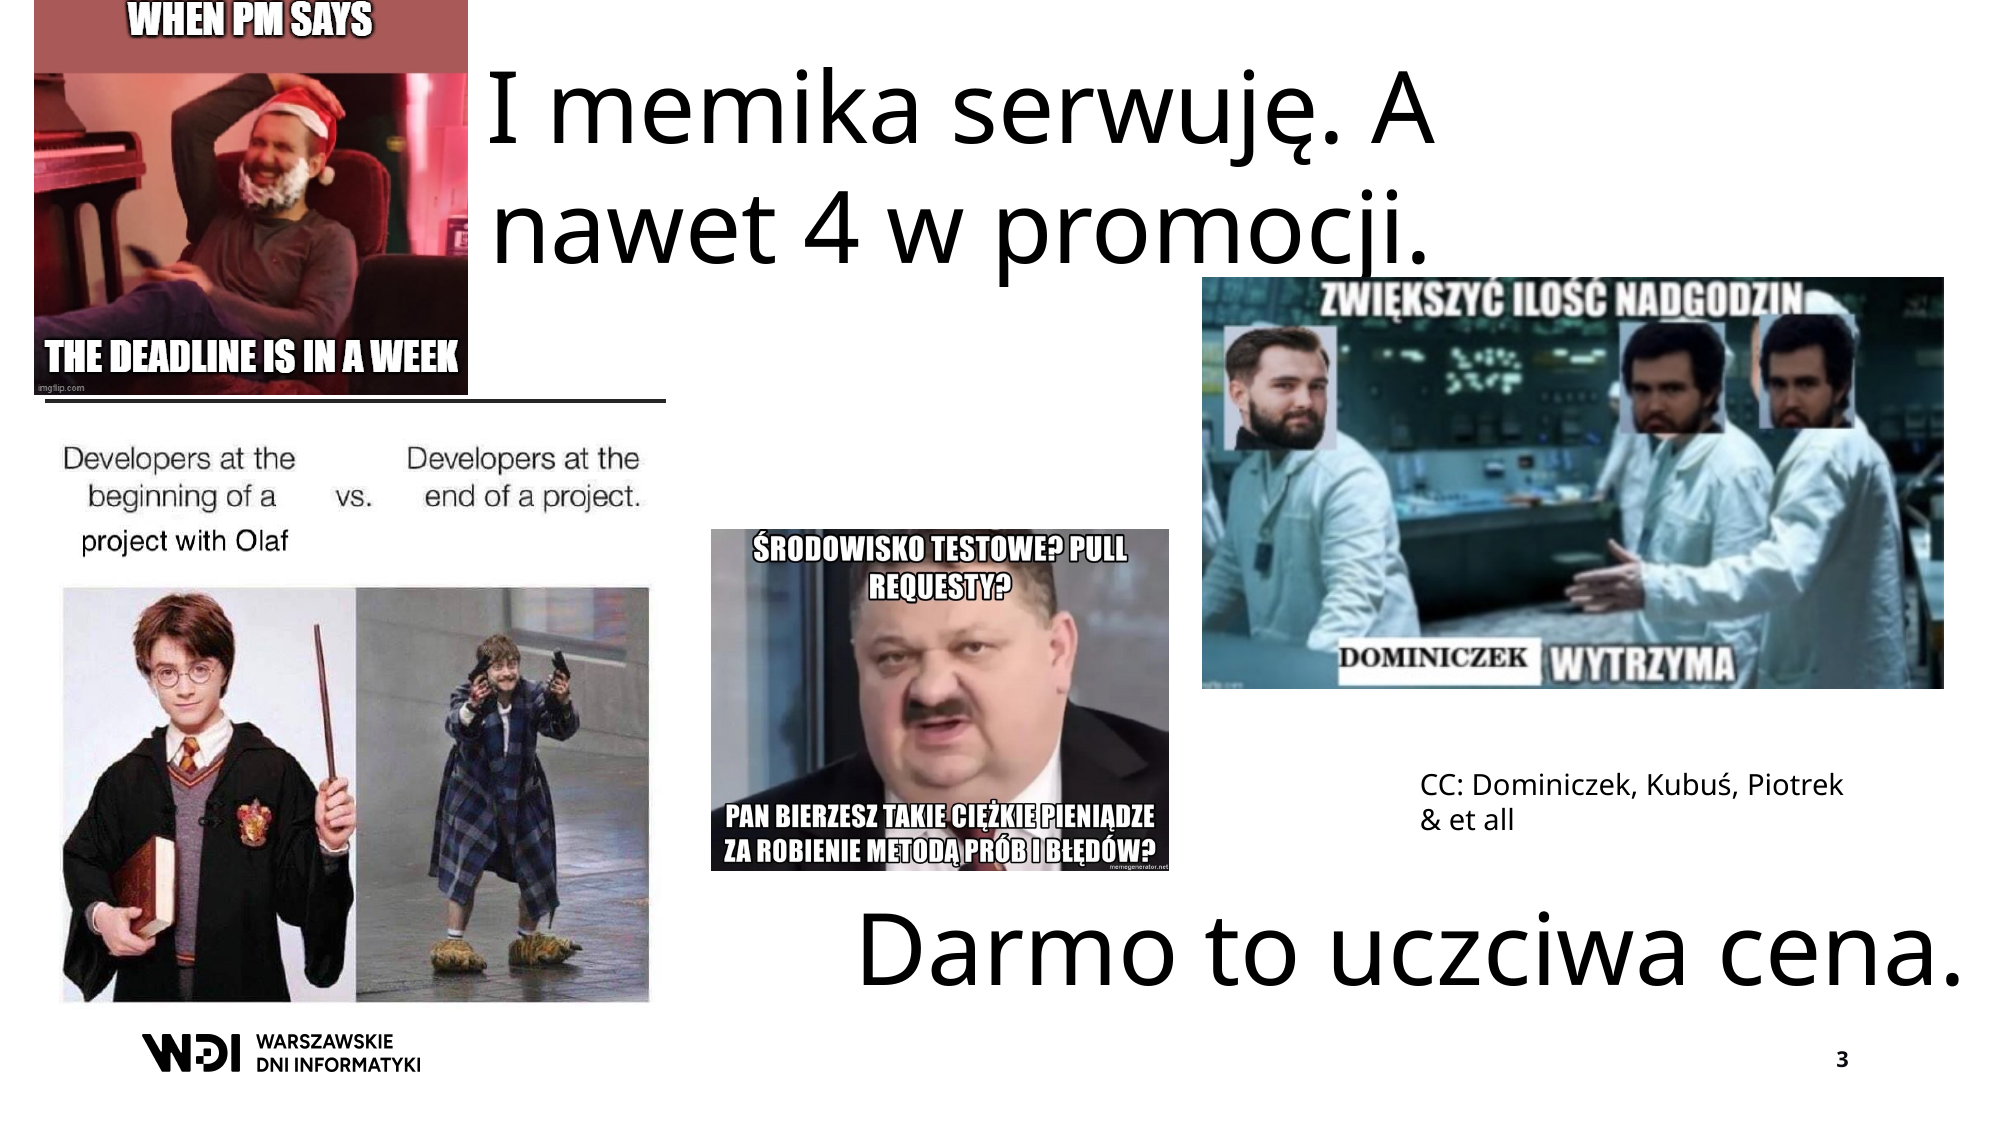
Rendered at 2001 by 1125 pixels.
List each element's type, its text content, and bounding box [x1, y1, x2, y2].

picture [34, 0, 469, 395]
picture [44, 399, 667, 1018]
picture [1202, 277, 1944, 690]
text_box Darmo to uczciwa cena. [800, 870, 2000, 1021]
text_box I memika serwuję. A nawet 4 w promocji. [473, 28, 1503, 299]
slide_number ‹#› [1404, 698, 1855, 870]
picture [710, 529, 1170, 871]
text_box CC: Dominiczek, Kubuś, Piotrek & et all [1405, 751, 1873, 851]
picture [142, 1034, 420, 1073]
slide_number ‹#› [1404, 1021, 1855, 1076]
